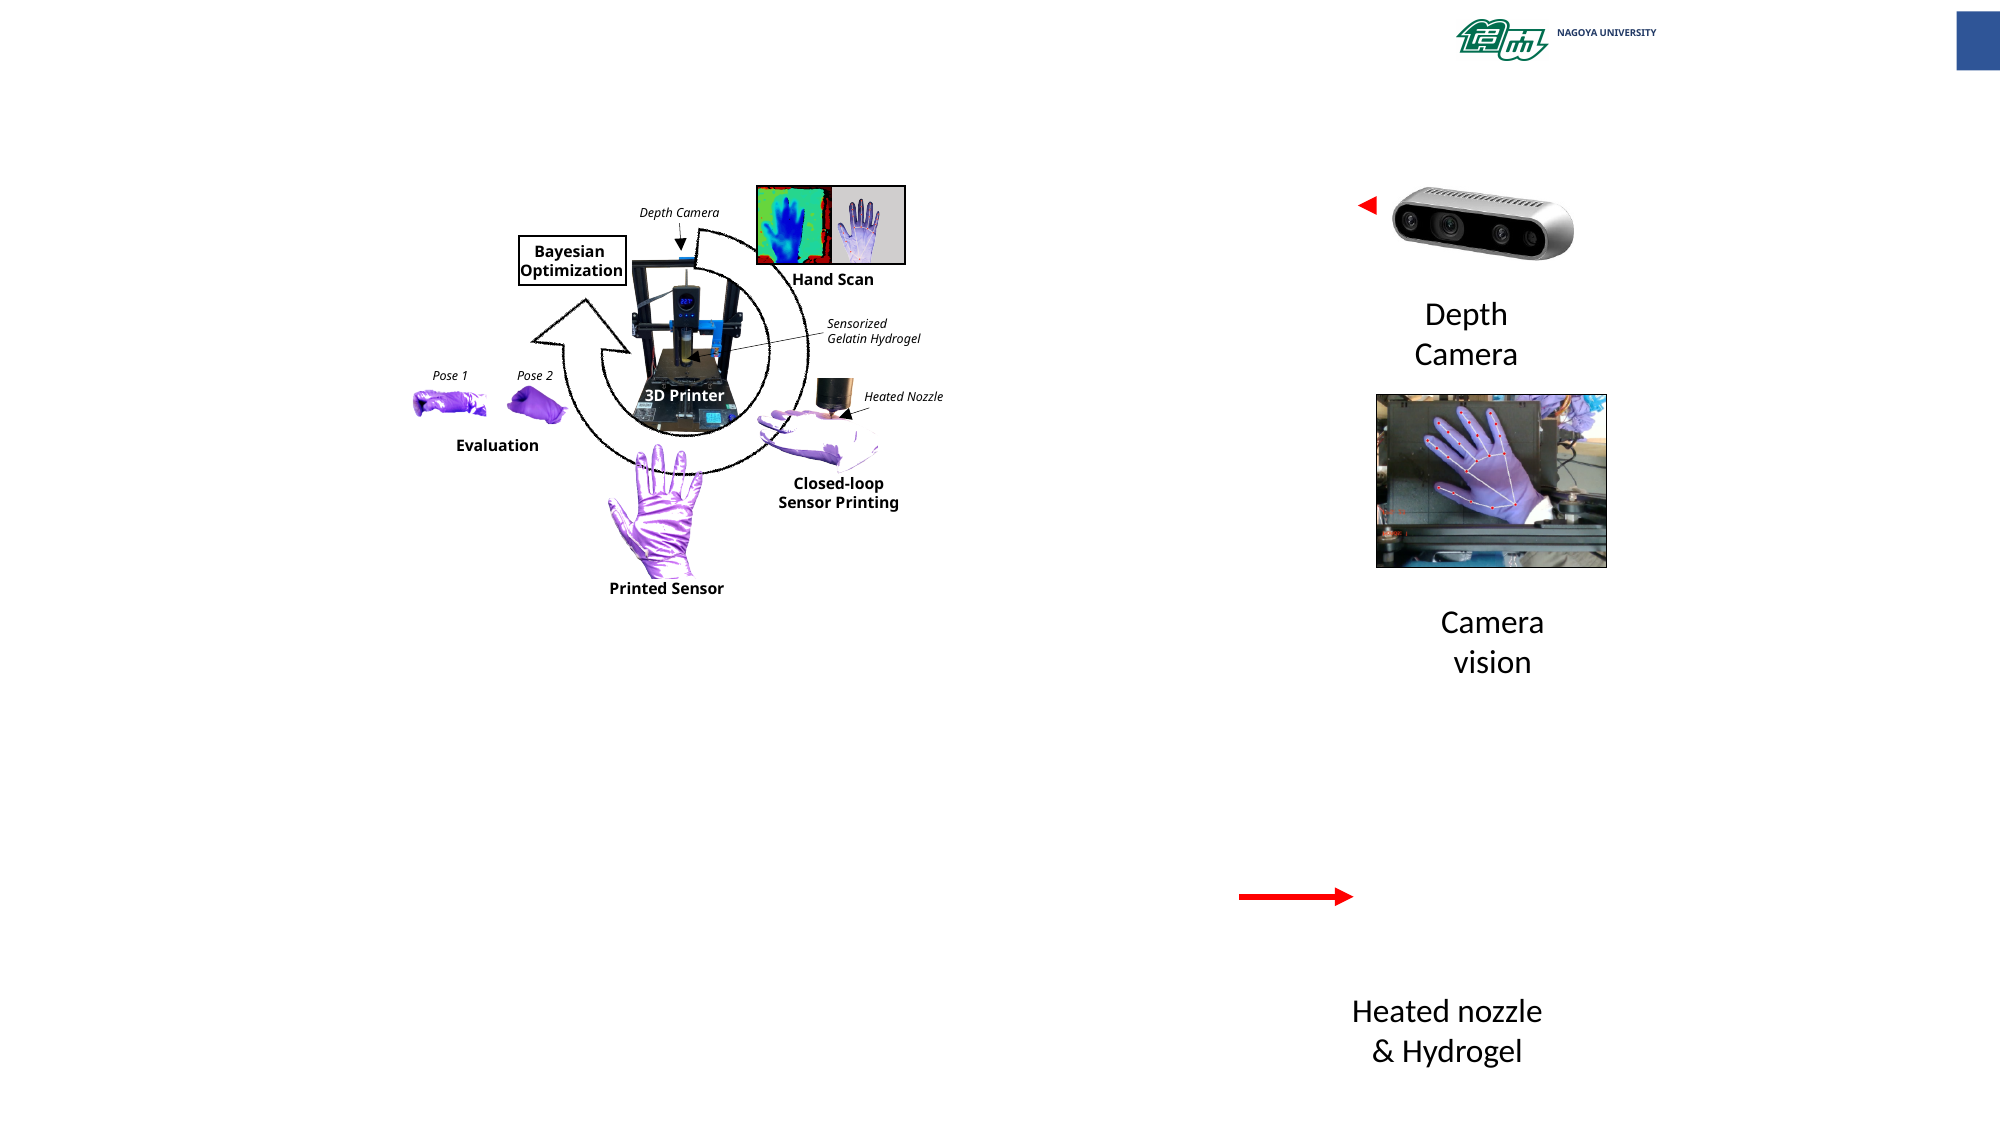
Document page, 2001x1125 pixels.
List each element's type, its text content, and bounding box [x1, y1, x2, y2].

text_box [411, 360, 586, 463]
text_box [838, 407, 870, 418]
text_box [510, 234, 633, 289]
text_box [757, 185, 905, 297]
text_box Camera vision [1390, 592, 1596, 688]
text_box Heated Nozzle [910, 381, 959, 411]
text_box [598, 443, 736, 606]
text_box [687, 332, 824, 359]
text_box Heated nozzle & Hydrogel [1337, 981, 1558, 1077]
text_box Sensorized Gelatin Hydrogel [841, 308, 936, 354]
text_box Depth Camera [1361, 284, 1572, 380]
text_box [753, 378, 910, 521]
picture [1456, 19, 1549, 61]
picture [468, 134, 902, 510]
picture [1392, 186, 1574, 261]
picture [1376, 394, 1607, 568]
